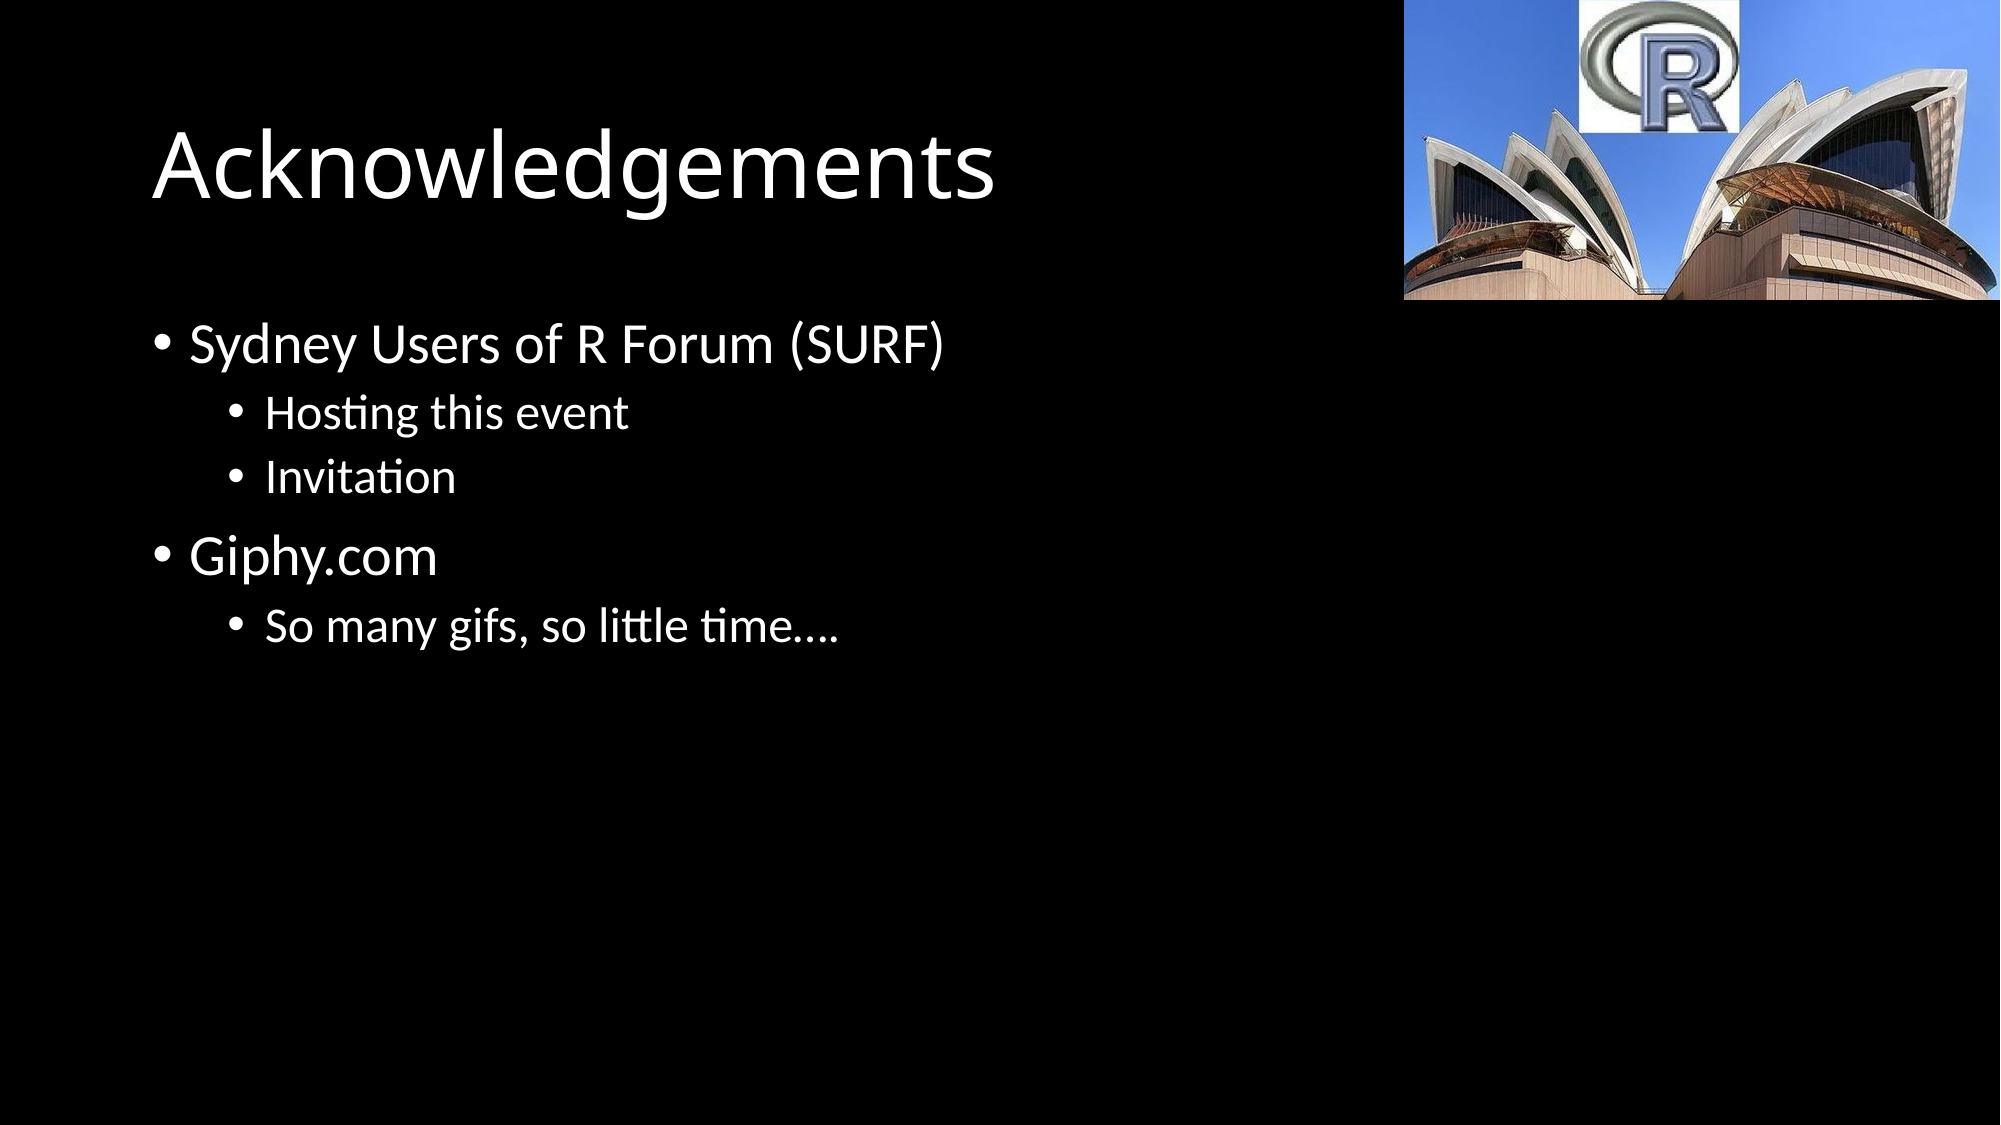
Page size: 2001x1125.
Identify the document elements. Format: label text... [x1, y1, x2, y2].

title Acknowledgements [137, 59, 1863, 278]
picture [1404, 0, 2000, 300]
list Sydney Users of R Forum (SURF) Hosting this event Invitation Giphy.com So many gifs, so little time…. [137, 305, 1863, 1020]
